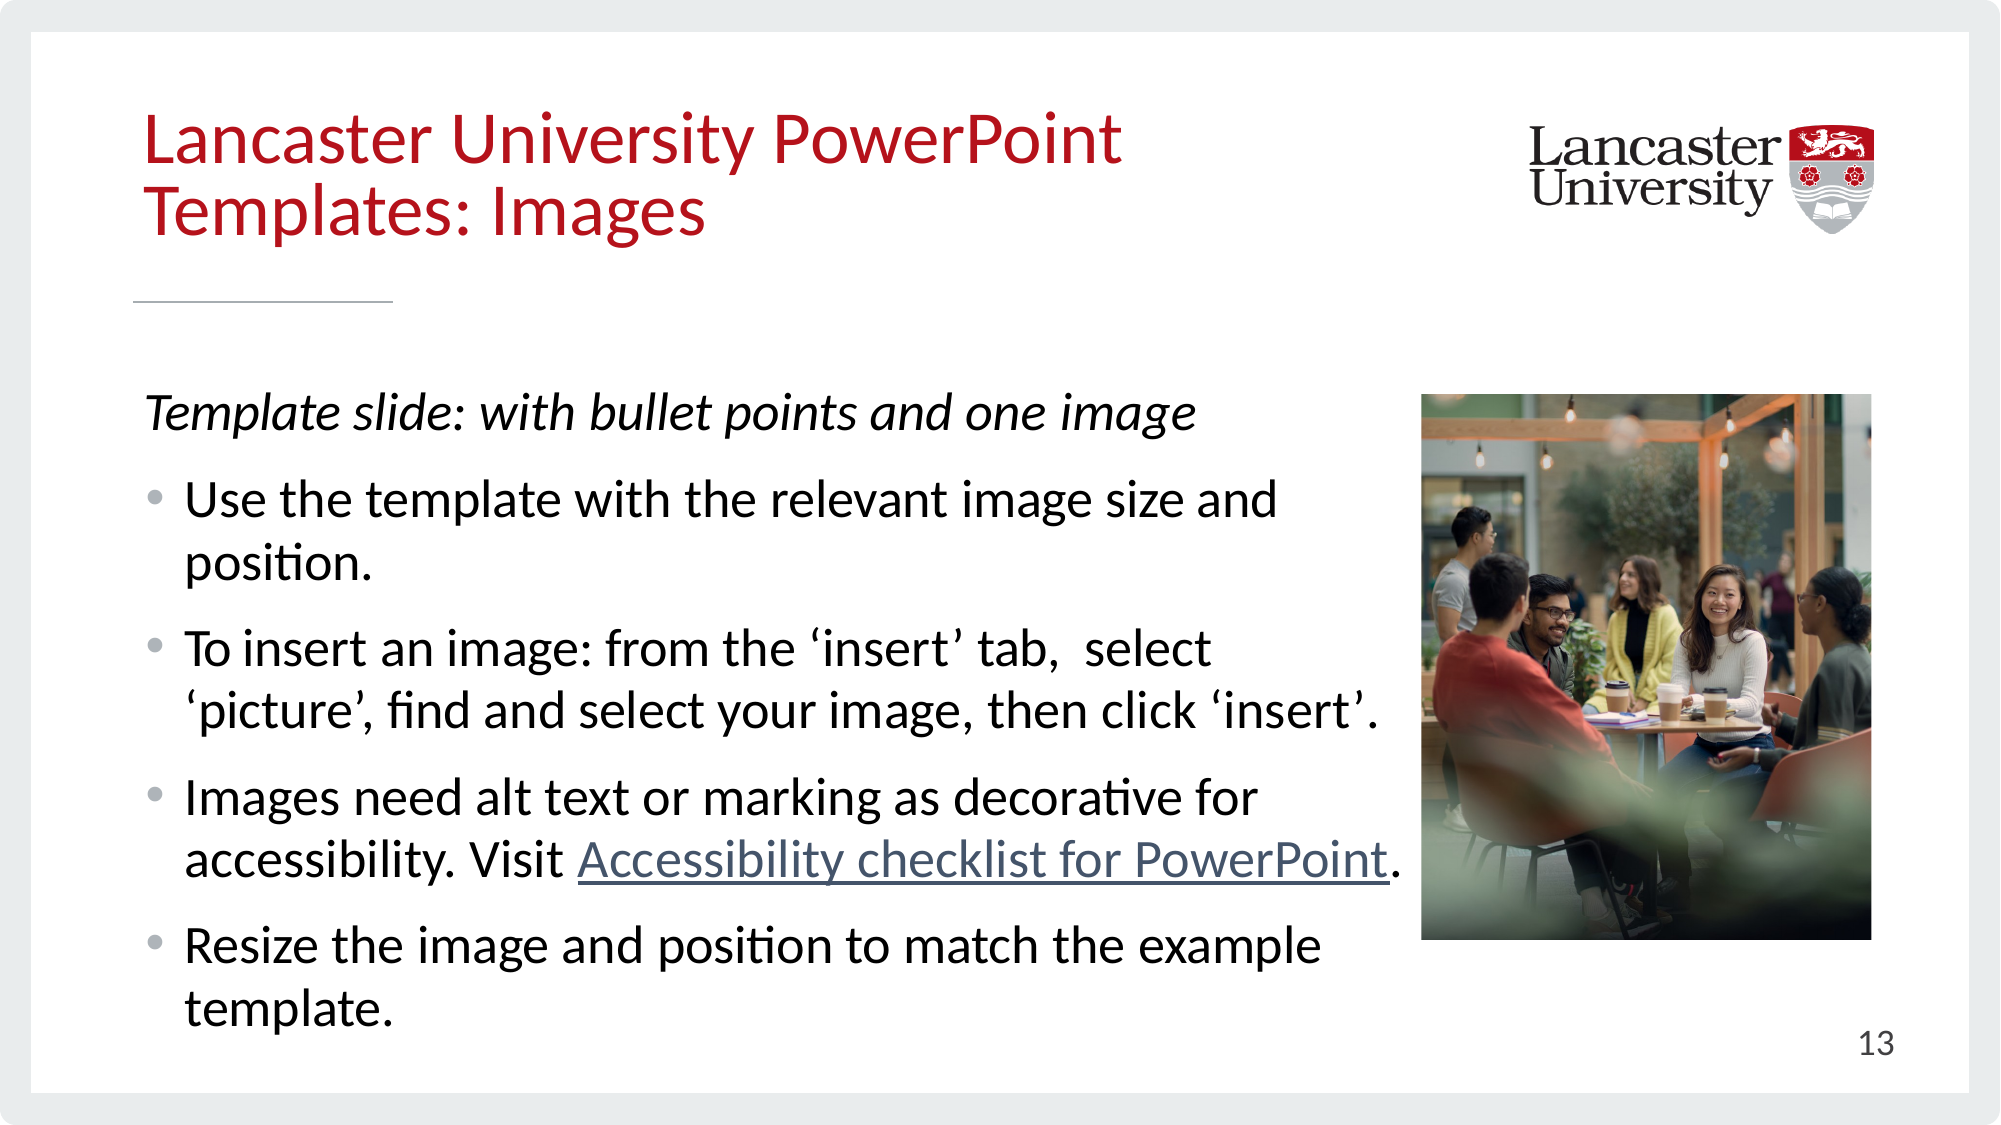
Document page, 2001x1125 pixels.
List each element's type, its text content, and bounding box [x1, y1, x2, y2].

list Template slide: with bullet points and one image Use the template with the relevant image size and position. To insert an image: from the ‘insert’ tab, select ‘picture’, find and select your image, then click ‘insert’. Images need alt text or marking as decorative for accessibility. Visit Accessibility checklist for PowerPoint. Resize the image and position to match the example template. [128, 368, 1460, 1059]
slide_number 13 [1459, 1010, 1910, 1071]
title Lancaster University PowerPoint Templates: Images [128, 78, 1482, 279]
text_box [1421, 394, 1872, 940]
